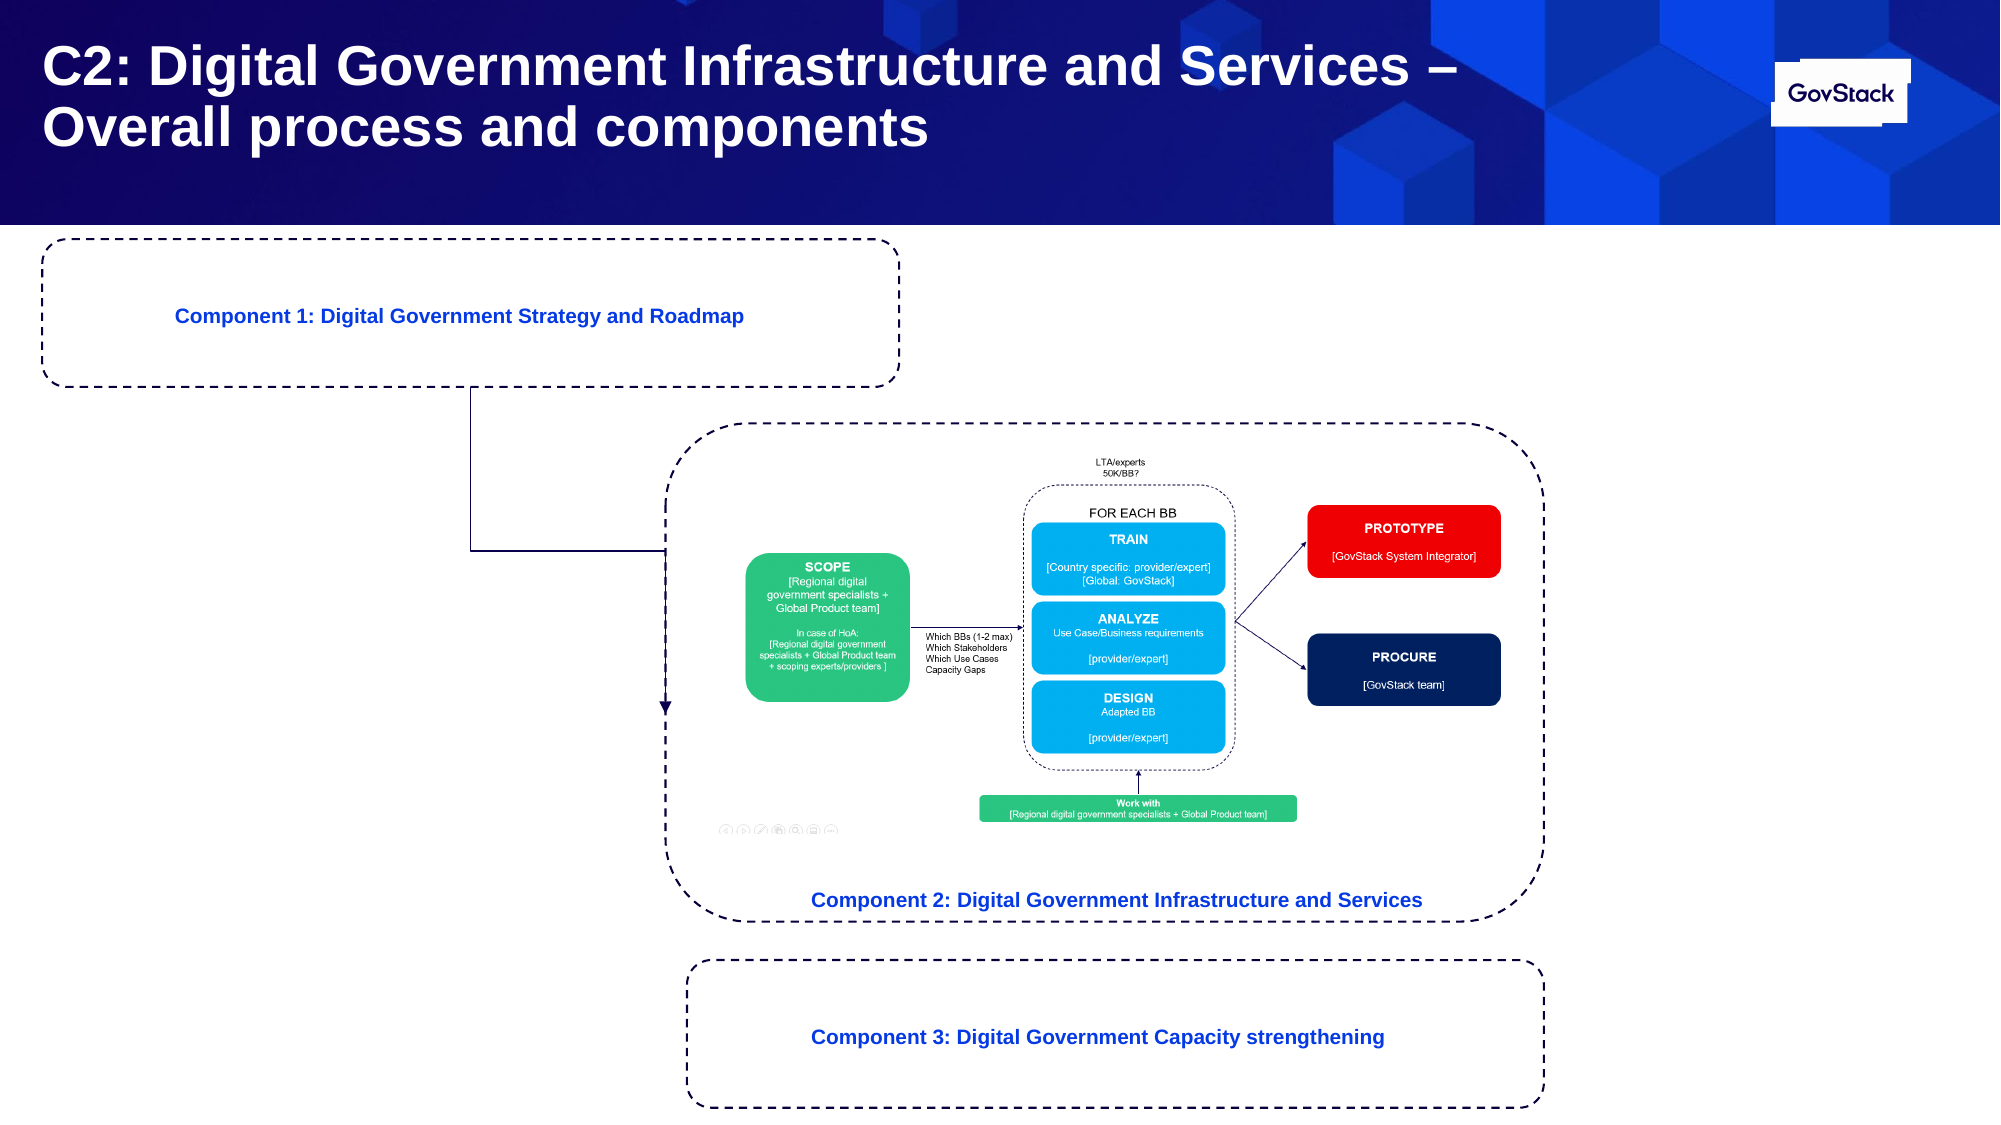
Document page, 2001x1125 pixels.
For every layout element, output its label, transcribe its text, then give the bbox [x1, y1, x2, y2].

text_box < [40, 237, 902, 390]
picture [0, 0, 2000, 225]
text_box Component 1: Digital Government Strategy and Roadmap [160, 292, 760, 335]
text_box < [684, 957, 1546, 1110]
title C2: Digital Government Infrastructure and Services – Overall process and components [42, 37, 1612, 167]
text_box < [663, 421, 1547, 924]
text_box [404, 452, 732, 648]
text_box Component 2: Digital Government Infrastructure and Services [796, 877, 1444, 920]
text_box Component 3: Digital Government Capacity strengthening [796, 1013, 1401, 1056]
picture [717, 449, 1518, 834]
